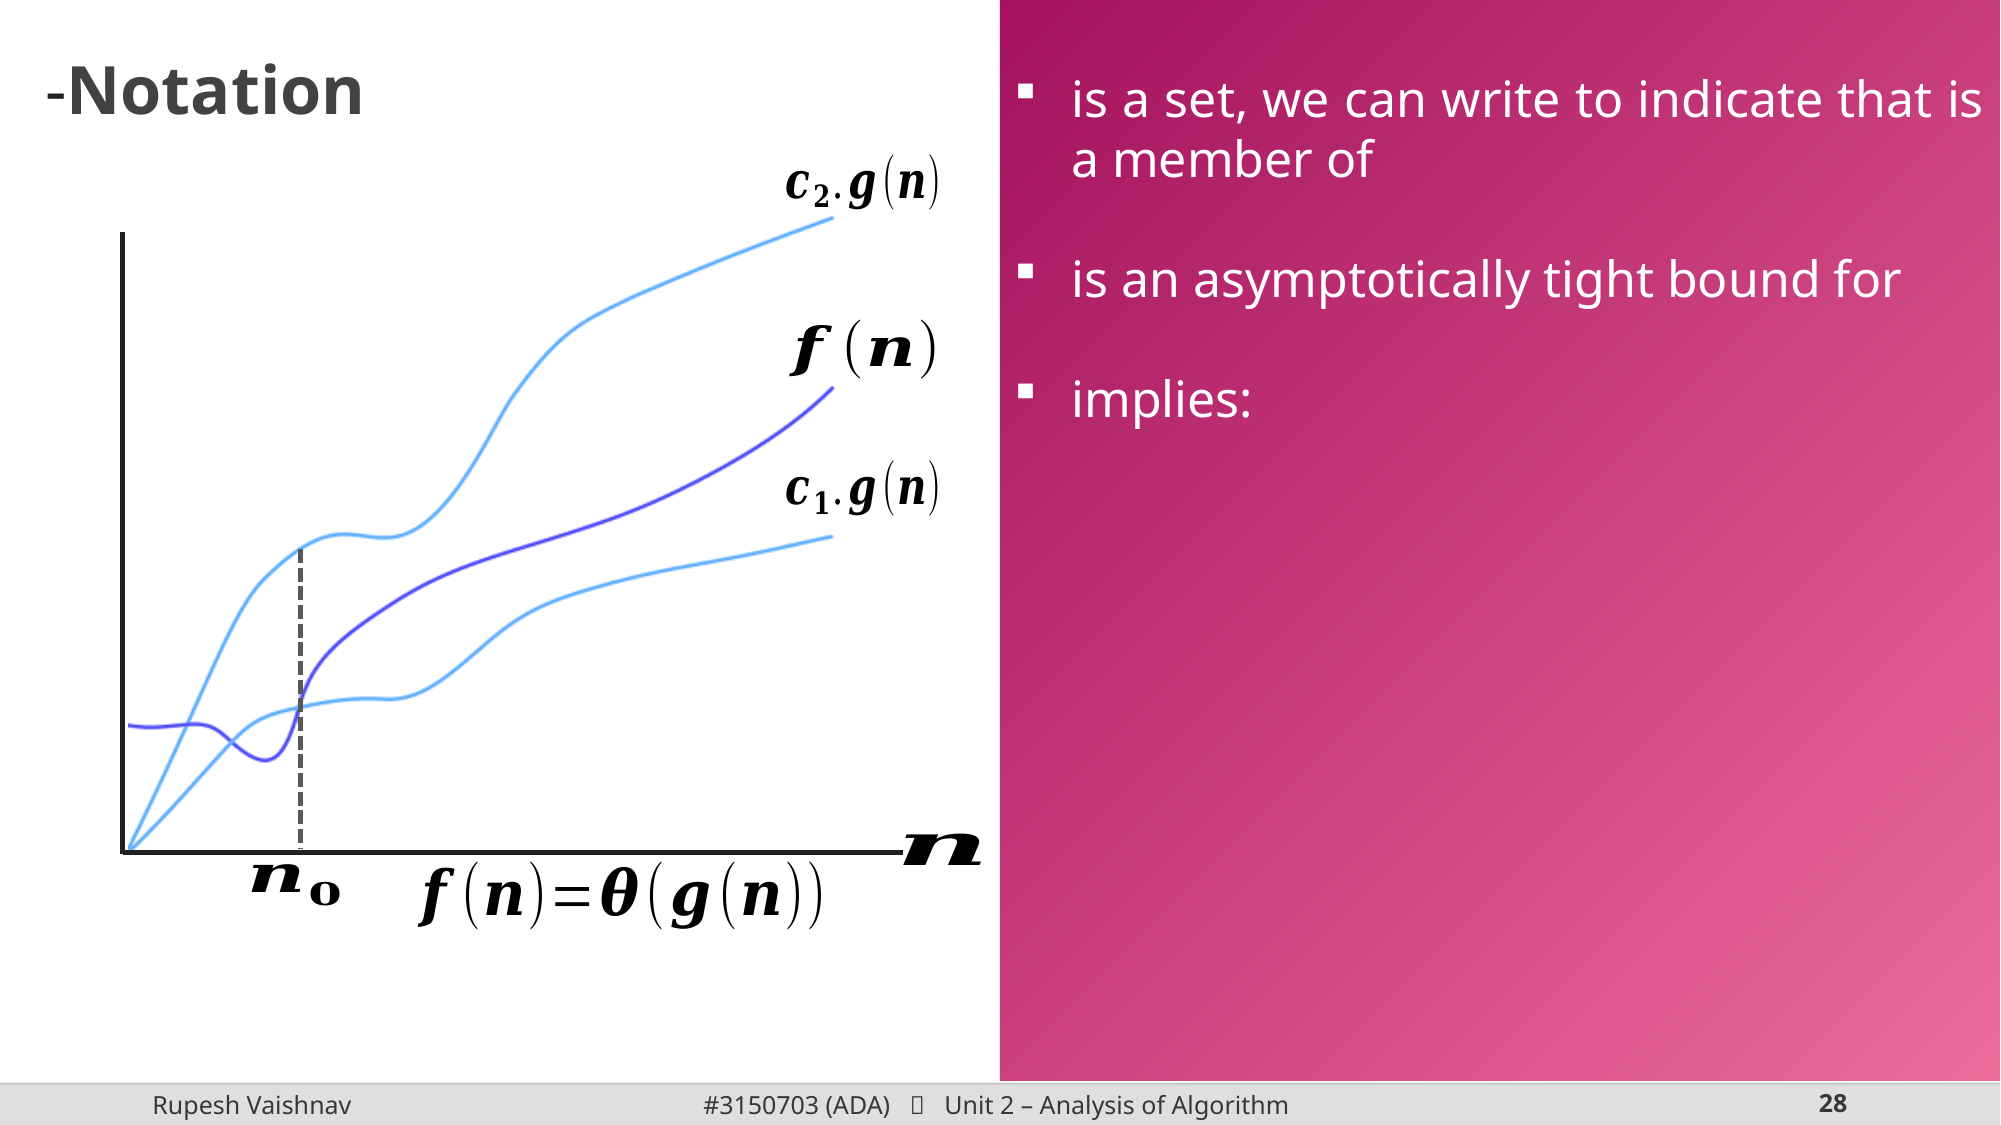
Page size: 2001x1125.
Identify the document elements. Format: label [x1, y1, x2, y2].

picture [128, 188, 840, 852]
text_box [999, 384, 1075, 461]
text_box [1077, 285, 1172, 381]
text_box [1351, 0, 1460, 107]
text_box [1284, 161, 1296, 173]
text_box [1312, 393, 2000, 1081]
